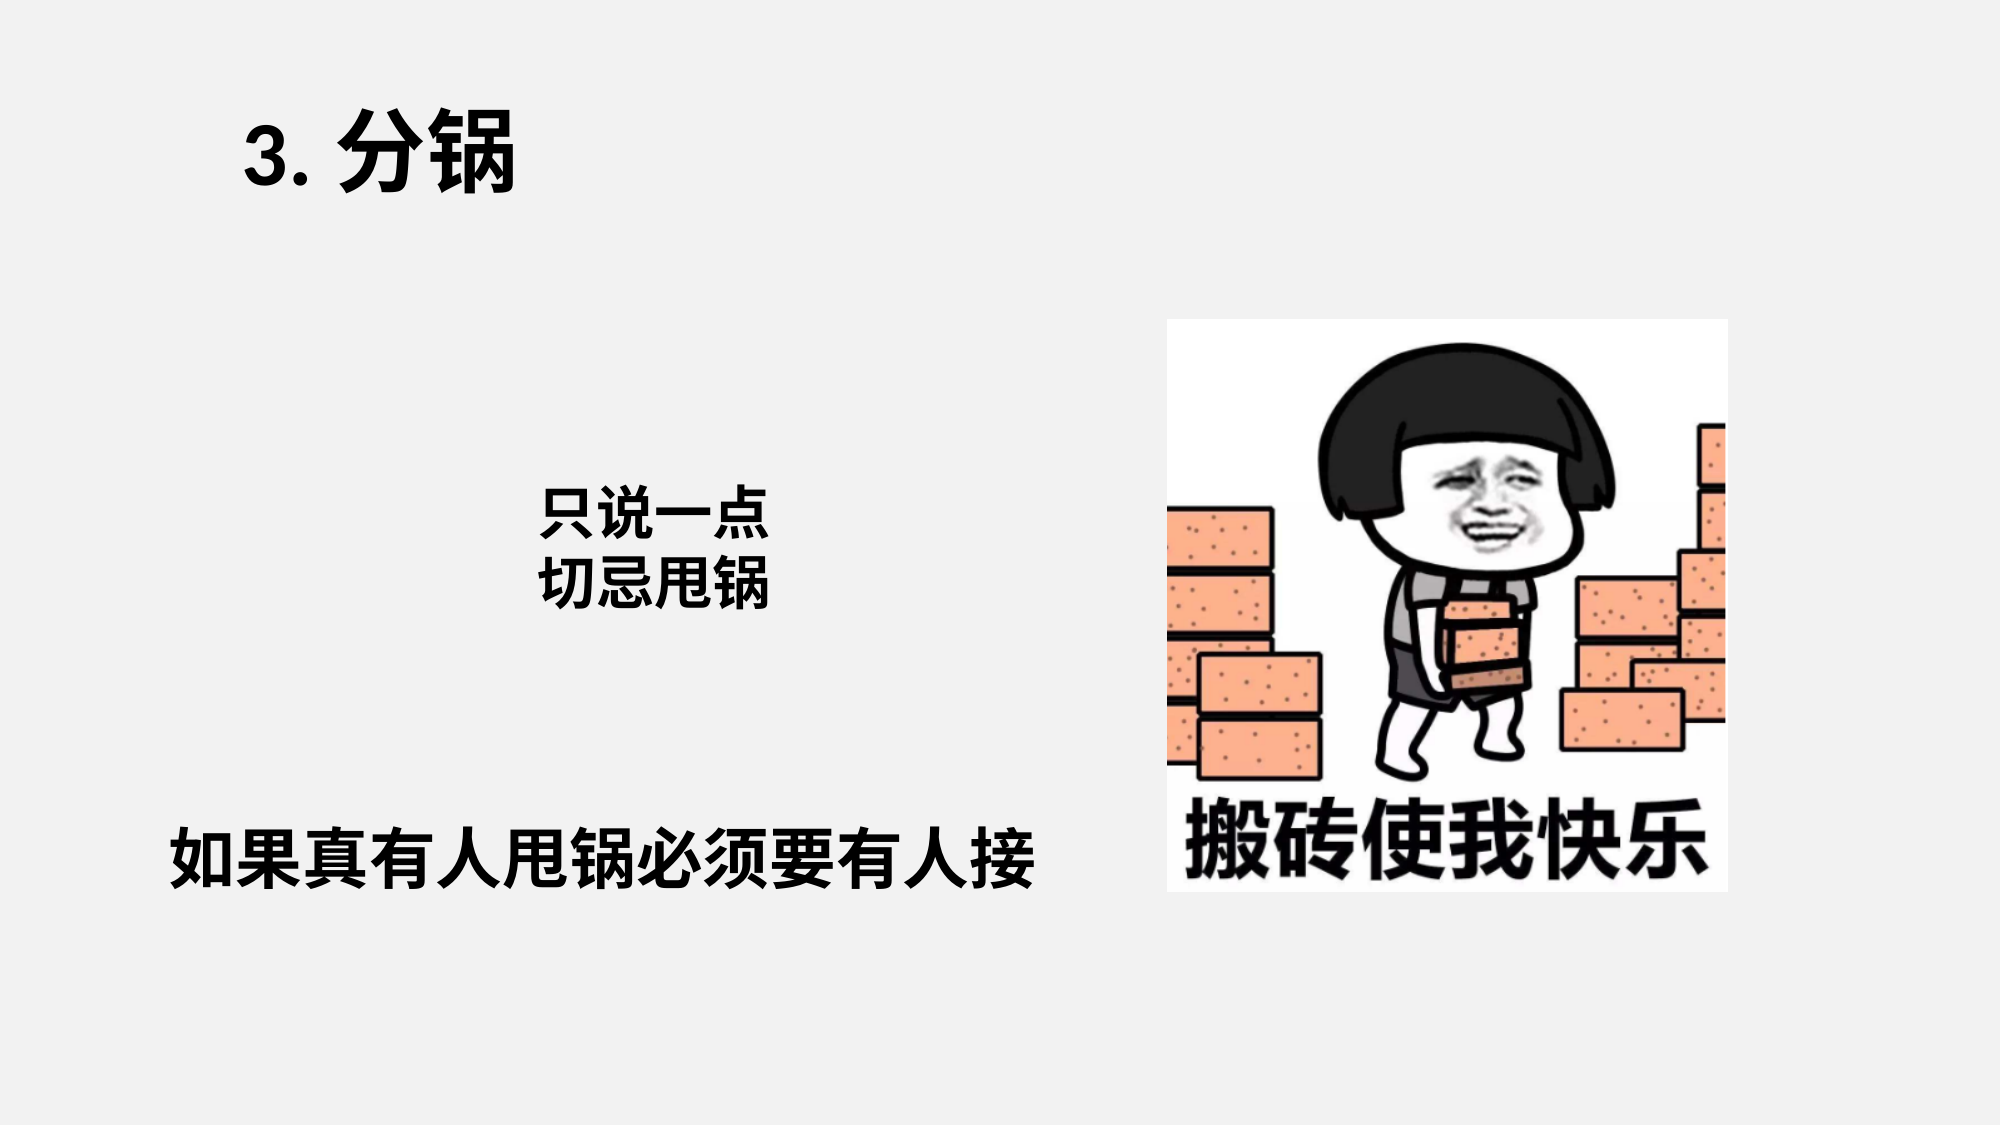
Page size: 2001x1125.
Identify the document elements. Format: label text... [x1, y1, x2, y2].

picture [1167, 319, 1728, 892]
text_box 如果真有人甩锅必须要有人接 [154, 809, 1052, 904]
text_box 只说一点 切忌甩锅 [308, 468, 1000, 624]
text_box 3.分锅 [25, 86, 734, 212]
